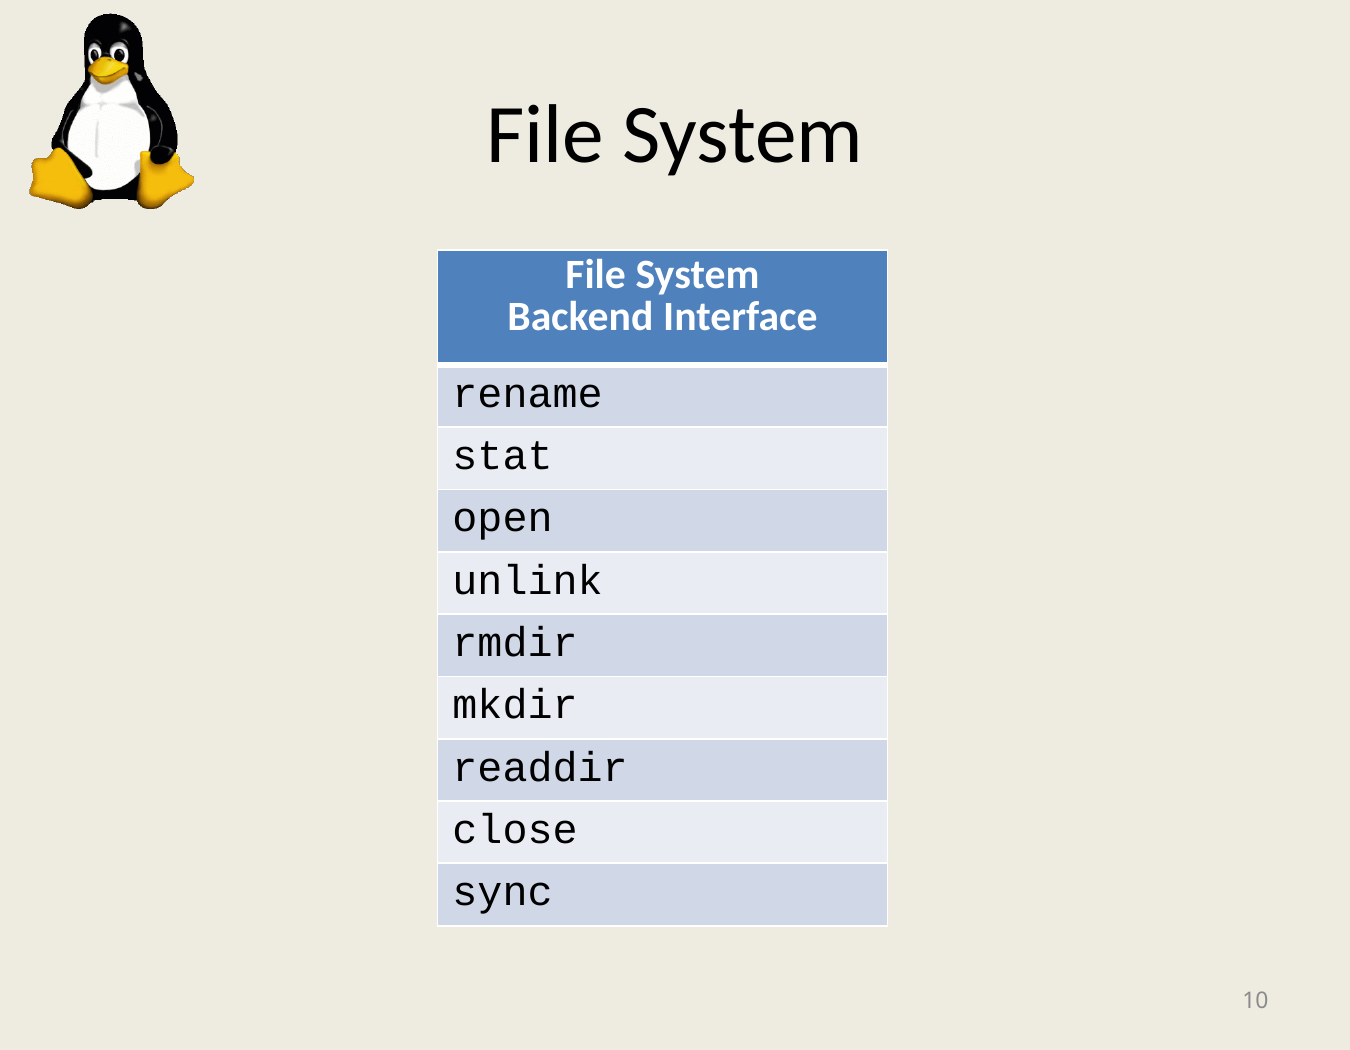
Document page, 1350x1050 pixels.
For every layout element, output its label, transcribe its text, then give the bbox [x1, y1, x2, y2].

table_cell unlink [438, 553, 887, 613]
table_header File System Backend Interface [438, 251, 887, 362]
table_cell open [438, 490, 887, 551]
table_cell stat [438, 428, 887, 489]
table_cell mkdir [438, 677, 887, 738]
table_cell rename [438, 368, 887, 426]
table_cell close [438, 802, 887, 862]
picture [24, 8, 199, 215]
table_cell rmdir [438, 615, 887, 676]
table_cell sync [438, 864, 887, 925]
table_cell readdir [438, 740, 887, 800]
slide_number 10 [967, 973, 1283, 1030]
title File System [203, 42, 1283, 217]
